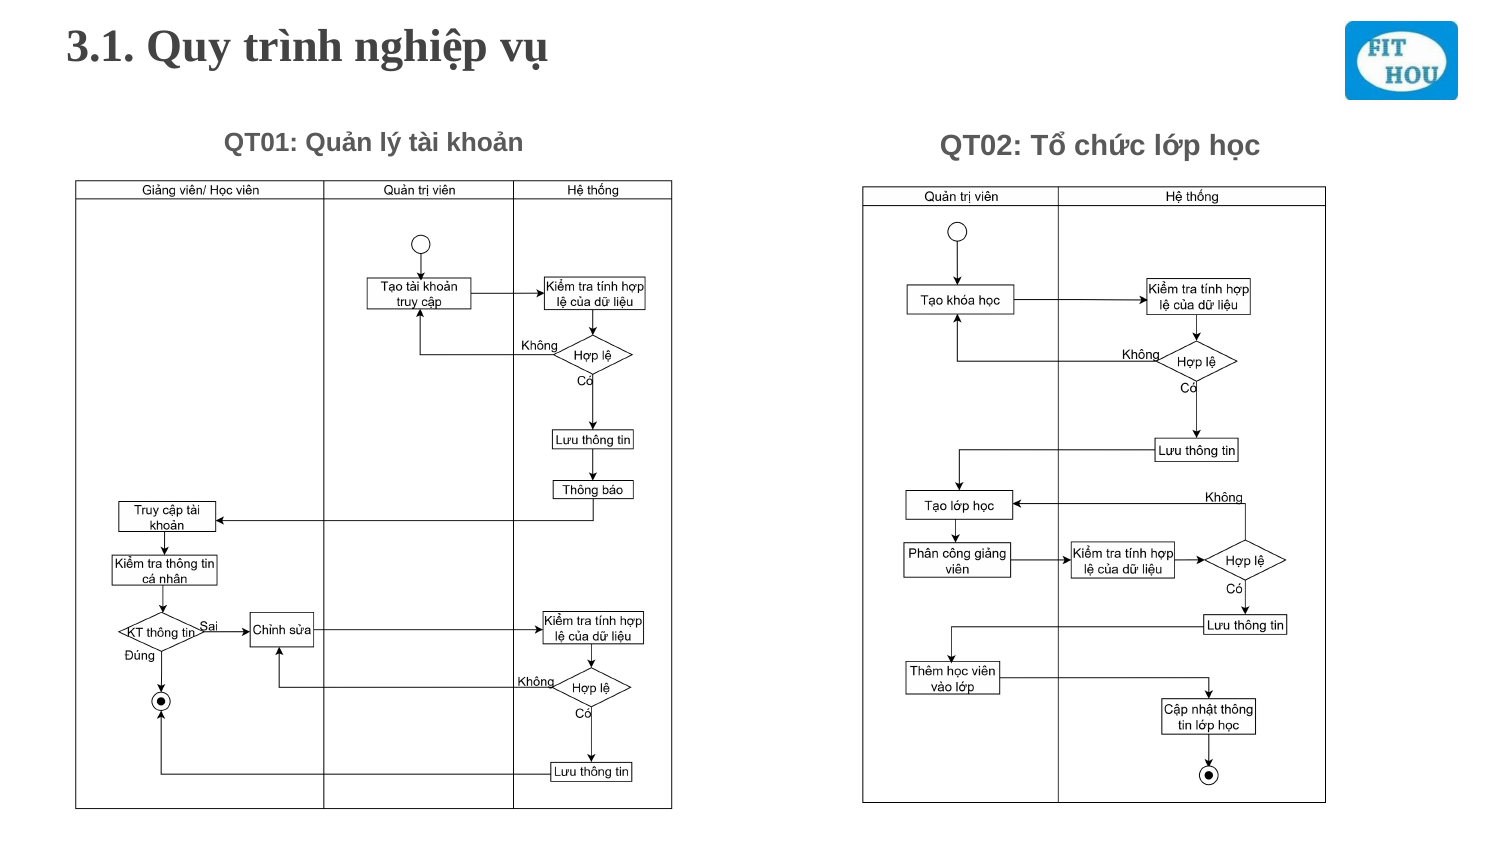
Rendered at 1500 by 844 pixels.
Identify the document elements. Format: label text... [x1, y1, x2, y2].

list QT01: Quản lý tài khoản [136, 94, 612, 169]
picture [65, 171, 682, 818]
picture [1352, 31, 1447, 94]
picture [852, 176, 1335, 812]
title 3.1. Quy trình nghiệp vụ [51, 0, 1449, 94]
picture [1449, 21, 1459, 27]
picture [1344, 21, 1350, 28]
list QT02: Tổ chức lớp học [859, 94, 1341, 172]
